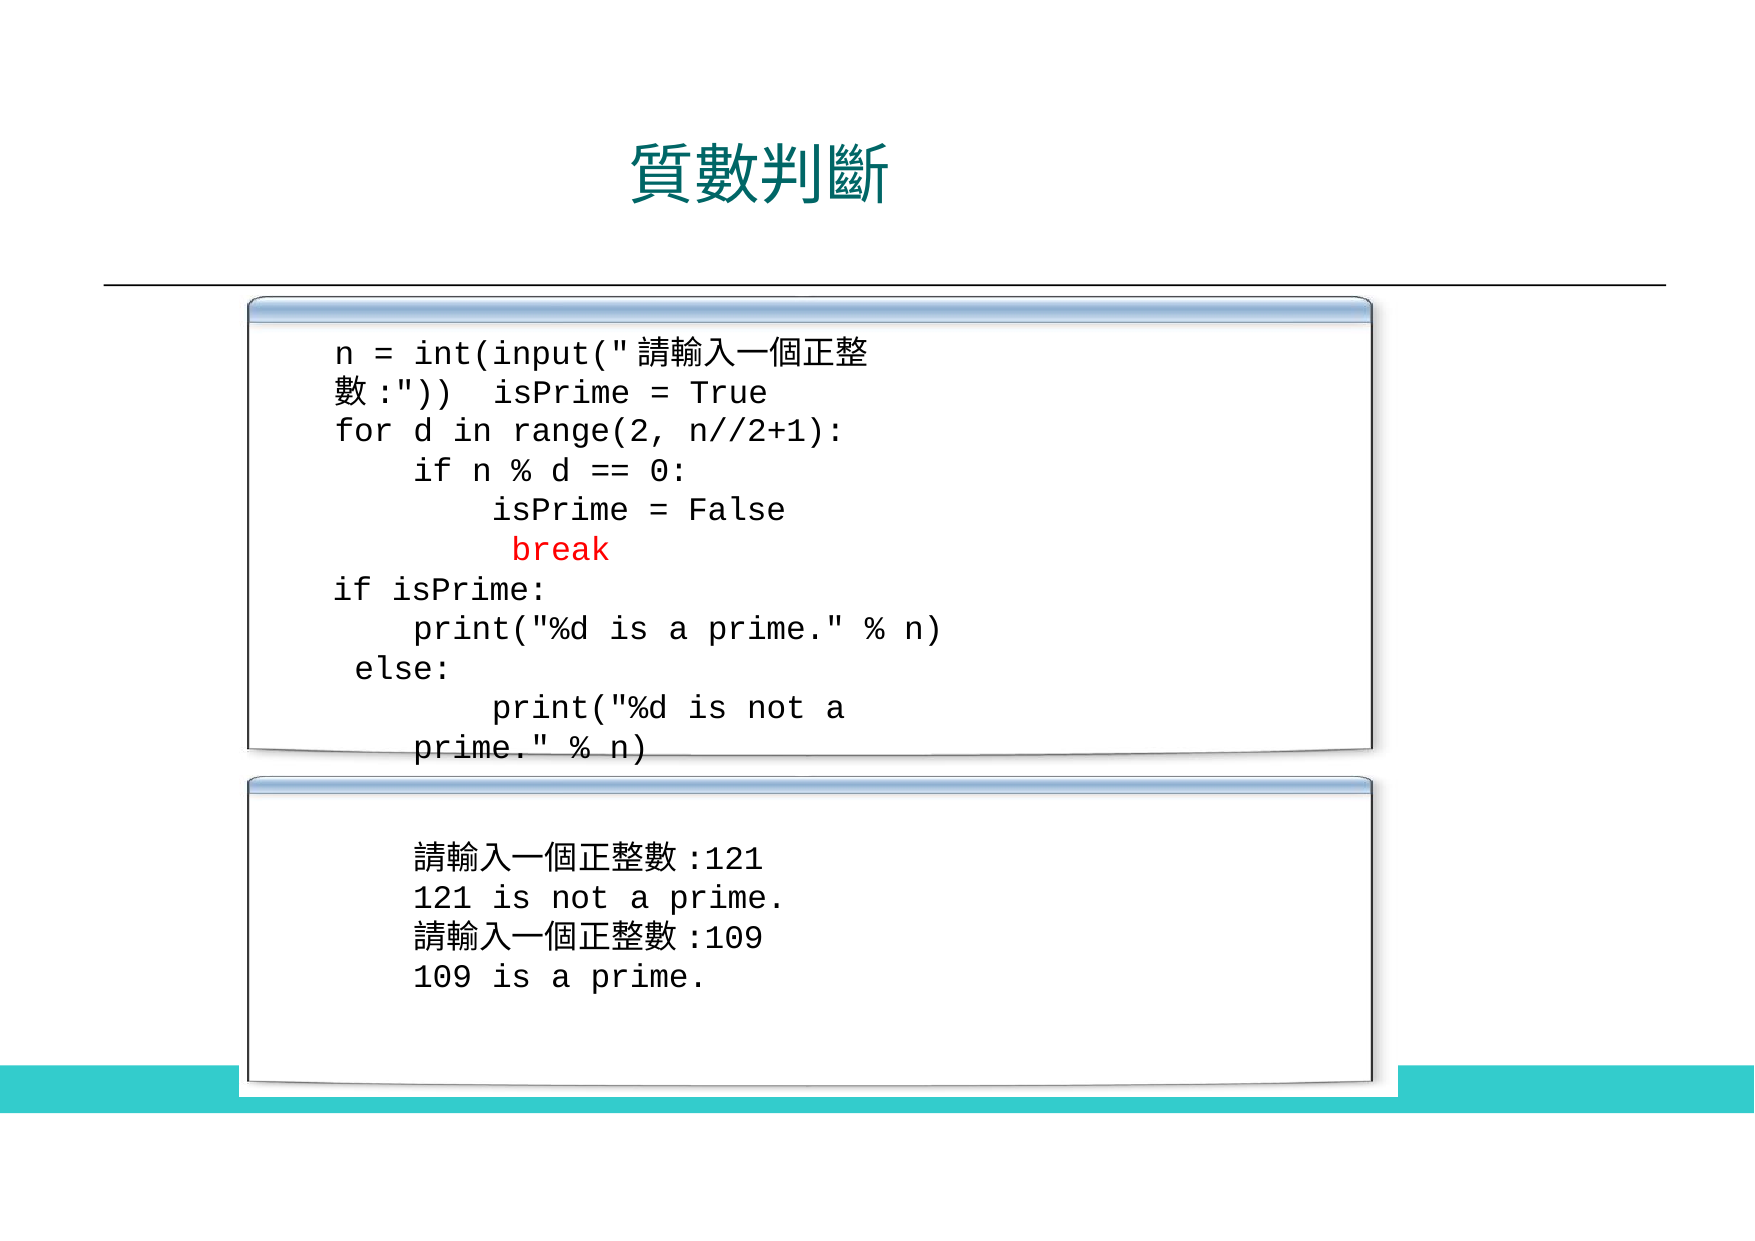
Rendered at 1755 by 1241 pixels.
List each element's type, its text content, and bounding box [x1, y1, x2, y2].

title 質數判斷 [627, 130, 1128, 293]
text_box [239, 295, 1398, 1097]
